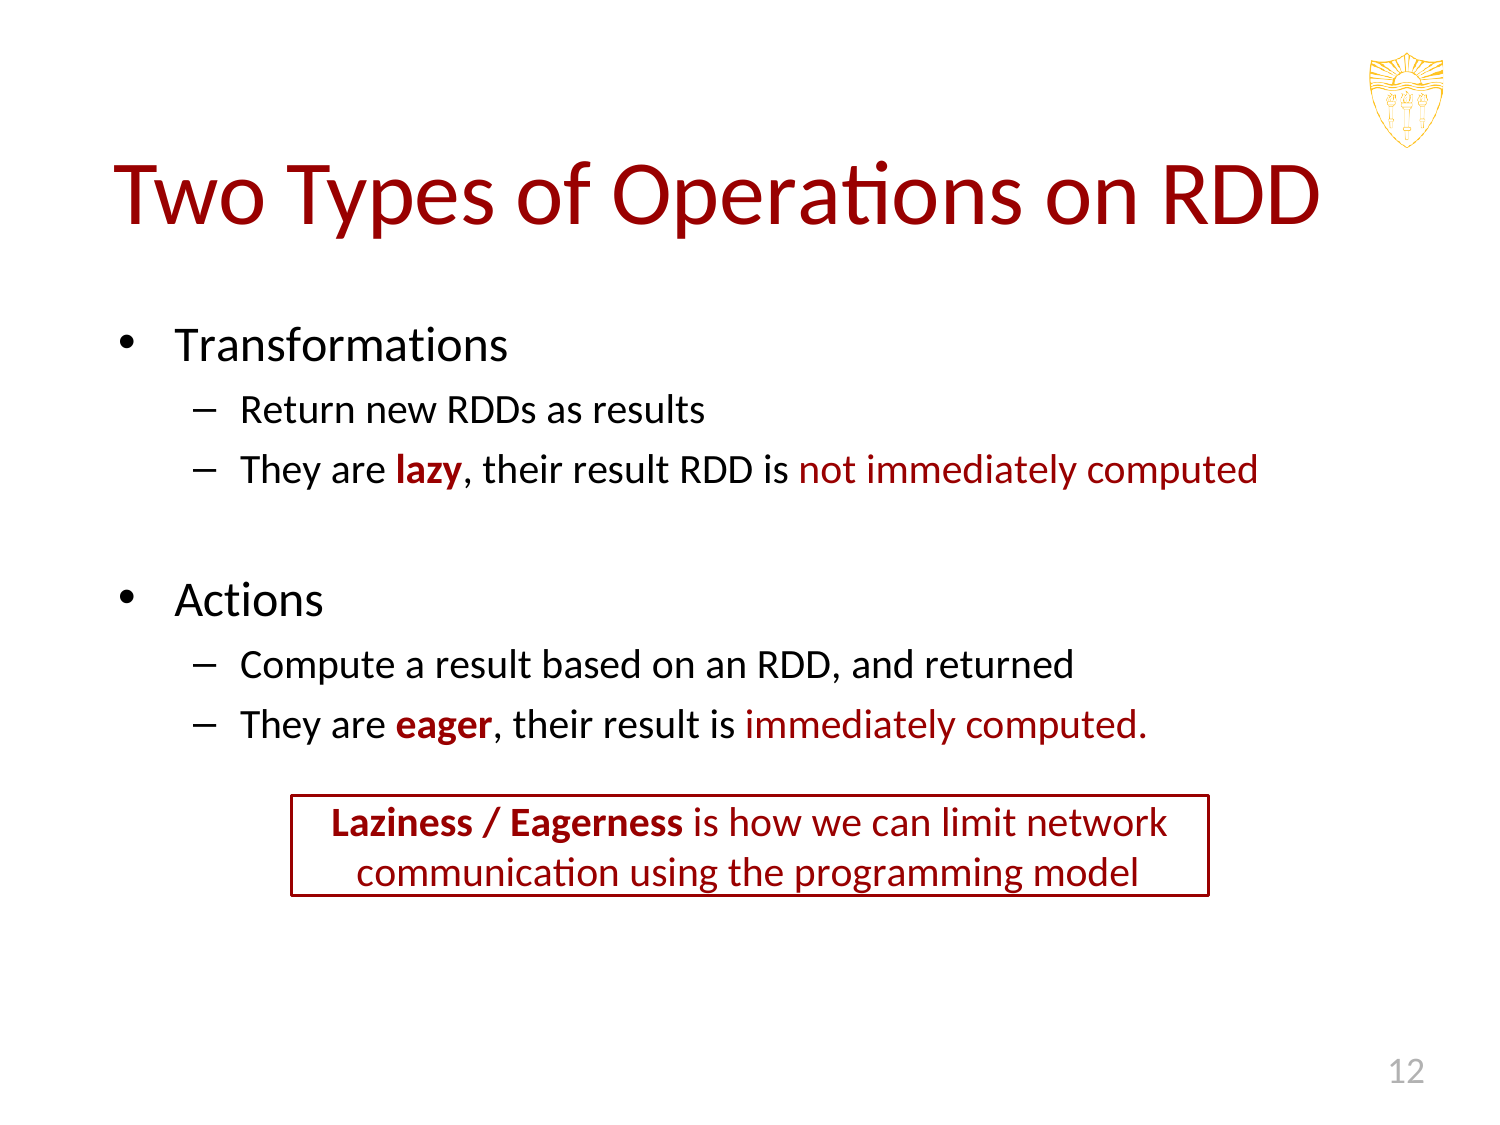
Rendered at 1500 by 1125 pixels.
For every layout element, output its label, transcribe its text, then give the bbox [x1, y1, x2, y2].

text_box Transformations Return new RDDs as results They are lazy, their result RDD is not immediately computed Actions Compute a result based on an RDD, and returned They are eager, their result is immediately computed. [115, 311, 1270, 747]
title Two Types of Operations on RDD [0, 132, 1463, 321]
text_box Laziness / Eagerness is how we can limit network communication using the programming model [291, 795, 1209, 896]
slide_number 12 [1080, 1046, 1425, 1103]
picture [1369, 52, 1444, 132]
